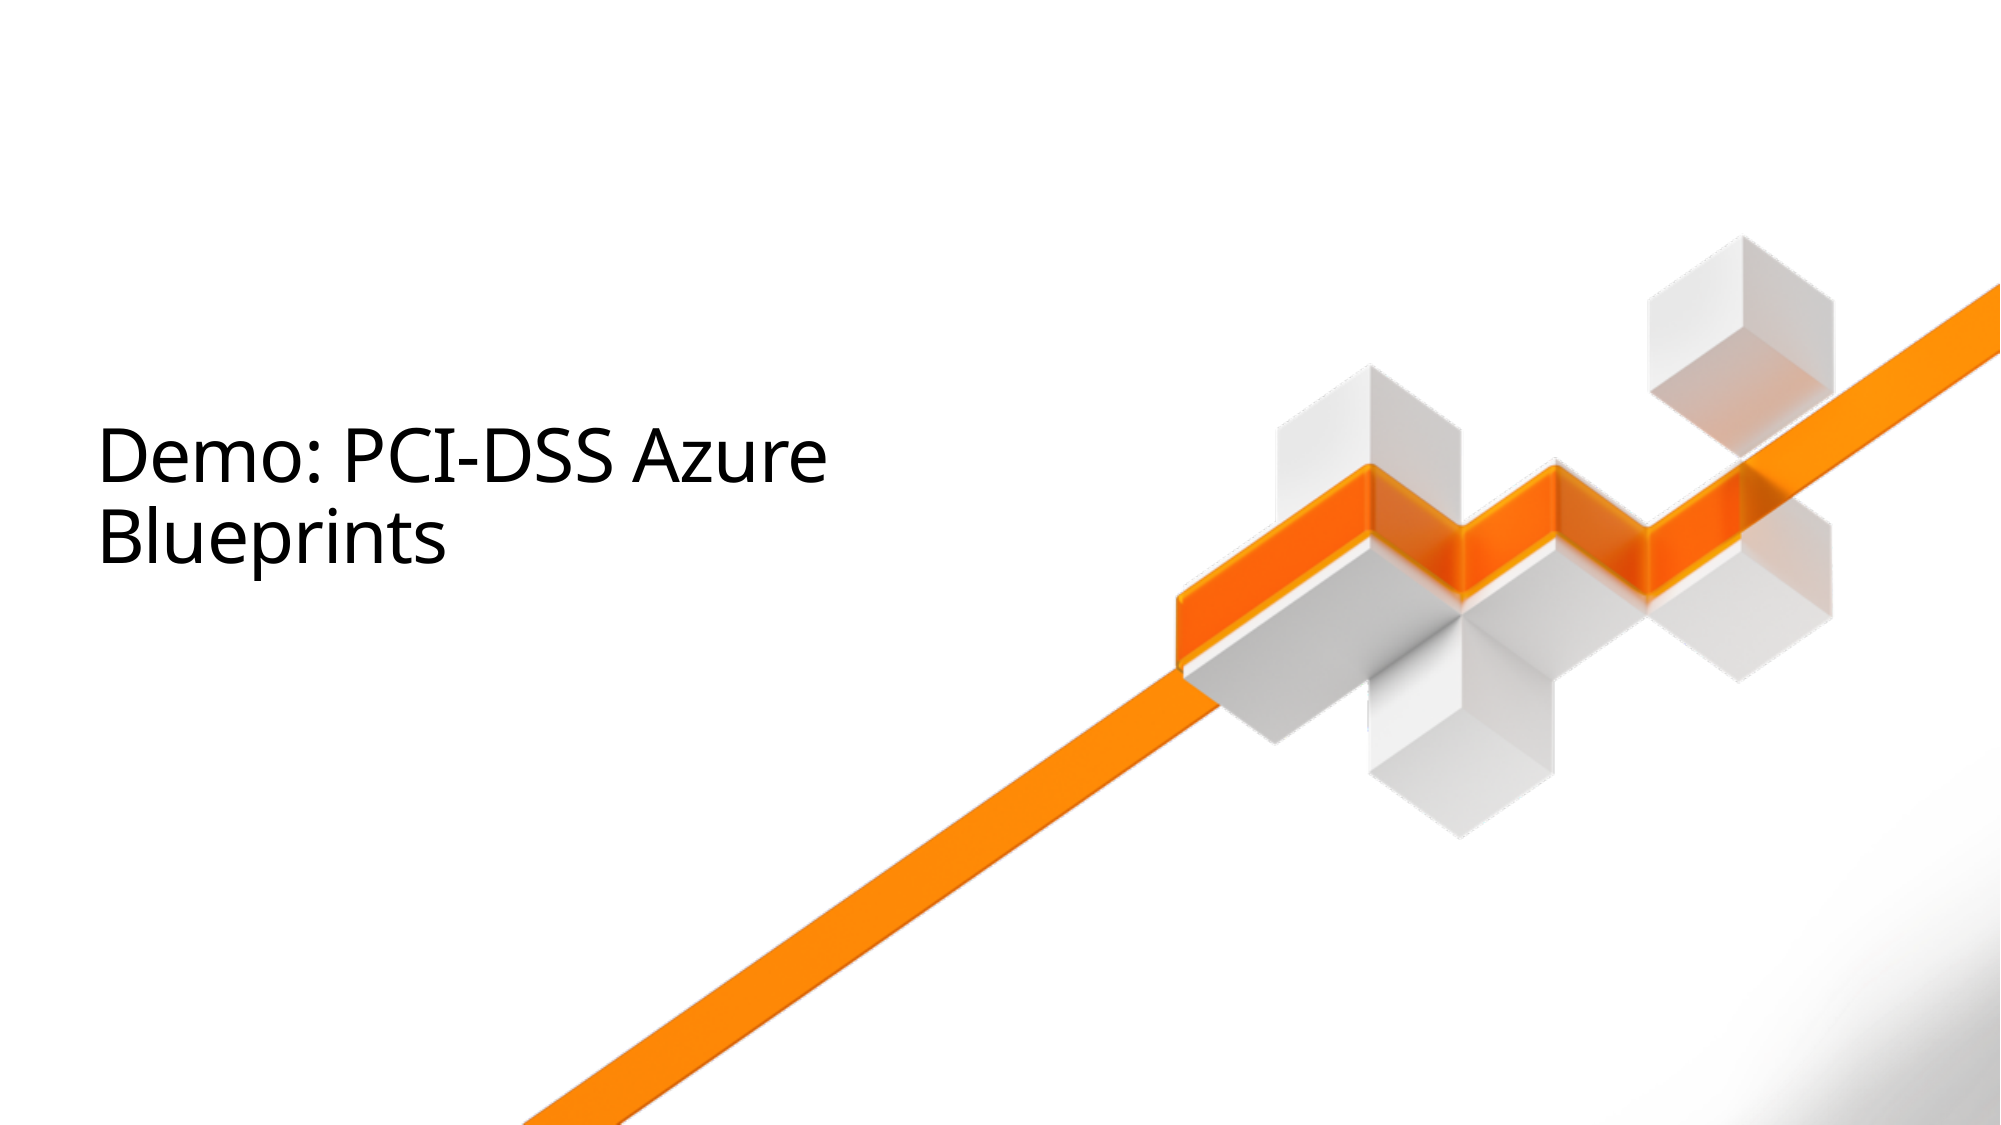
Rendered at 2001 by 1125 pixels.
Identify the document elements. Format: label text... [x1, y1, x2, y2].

title Demo: PCI-DSS Azure Blueprints [96, 497, 1188, 580]
picture [516, 0, 2000, 1125]
